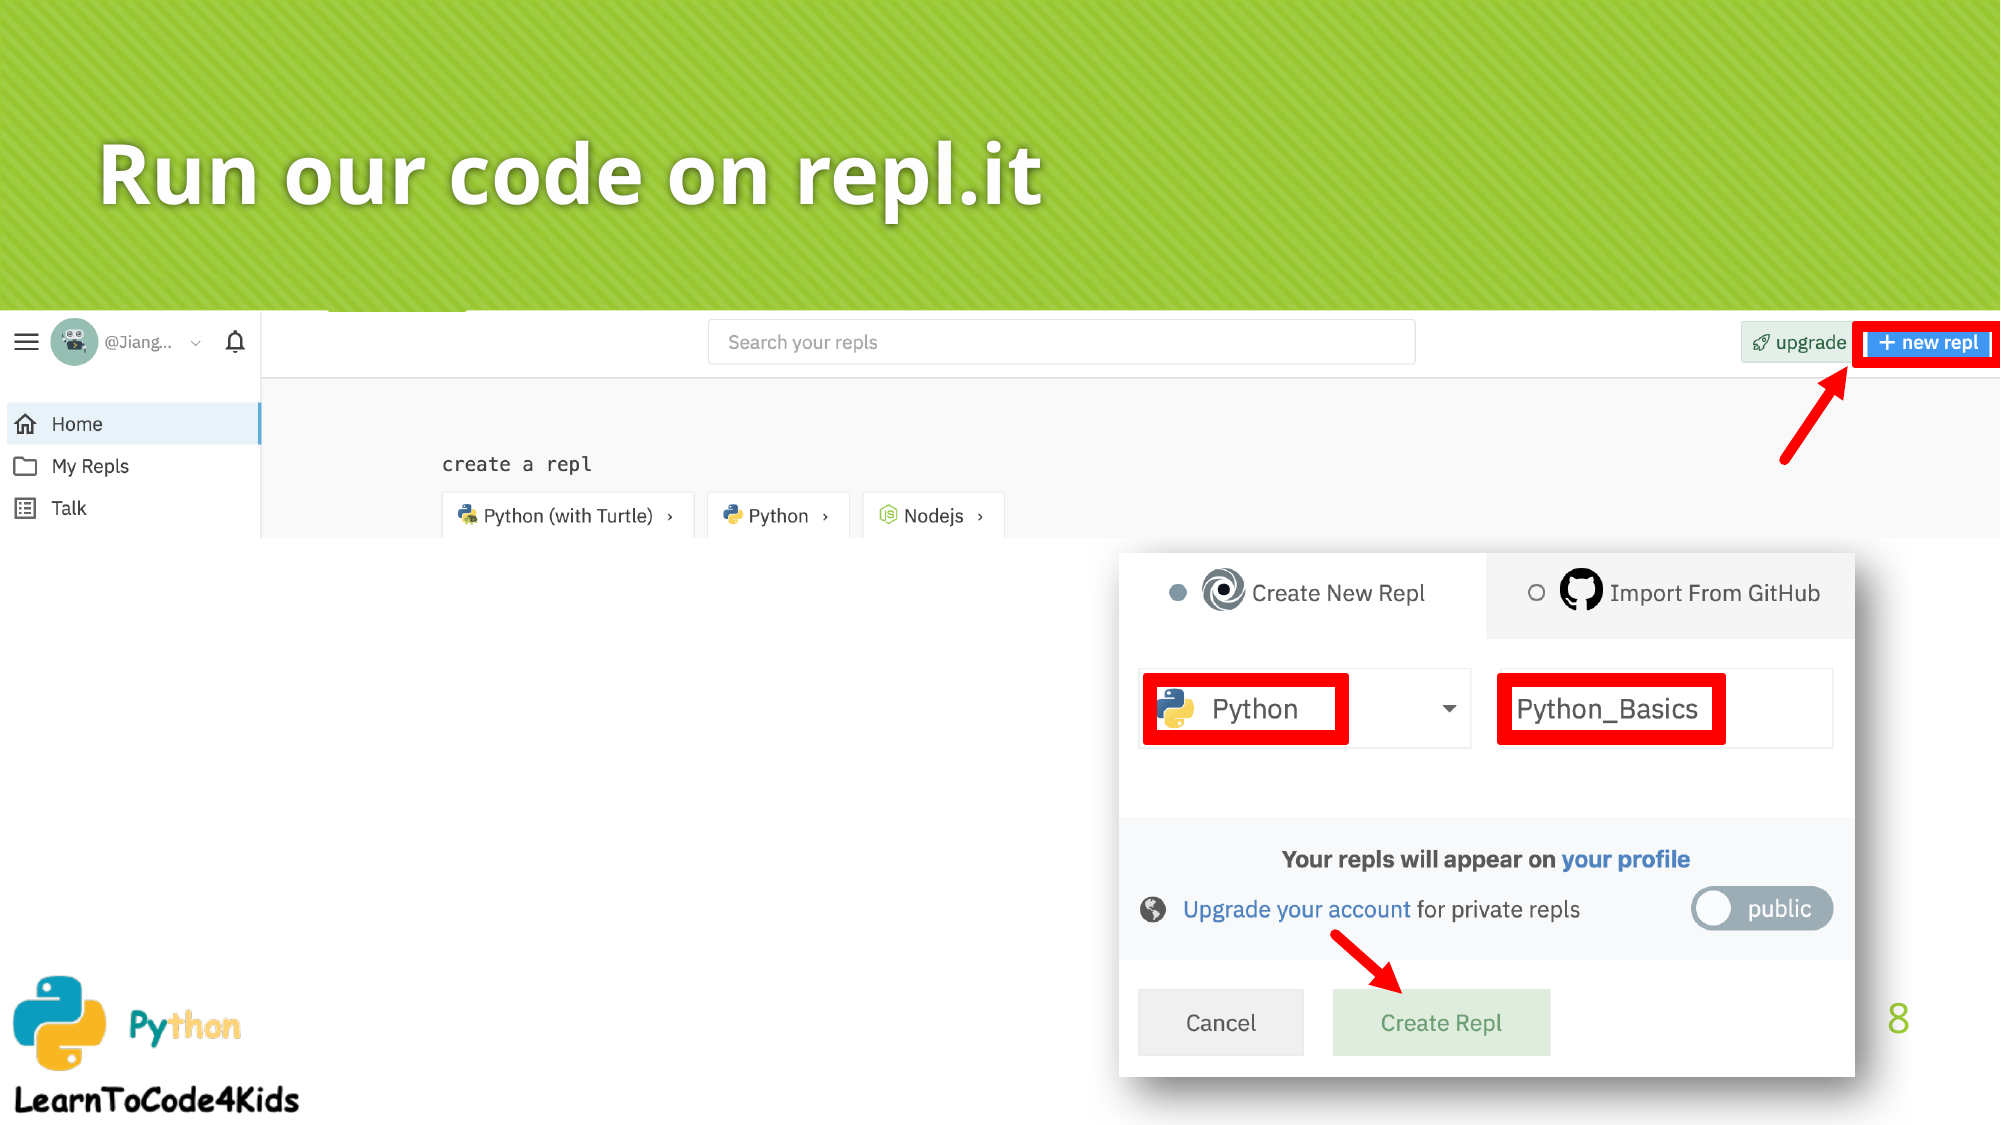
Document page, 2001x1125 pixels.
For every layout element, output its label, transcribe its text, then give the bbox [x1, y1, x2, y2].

slide_number 8 [1855, 970, 1926, 1051]
picture [6, 312, 2000, 539]
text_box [1335, 934, 1403, 994]
picture [1119, 552, 1855, 1078]
picture [0, 968, 314, 1125]
title Run our code on repl.it [81, 70, 1817, 230]
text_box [1784, 365, 1848, 461]
